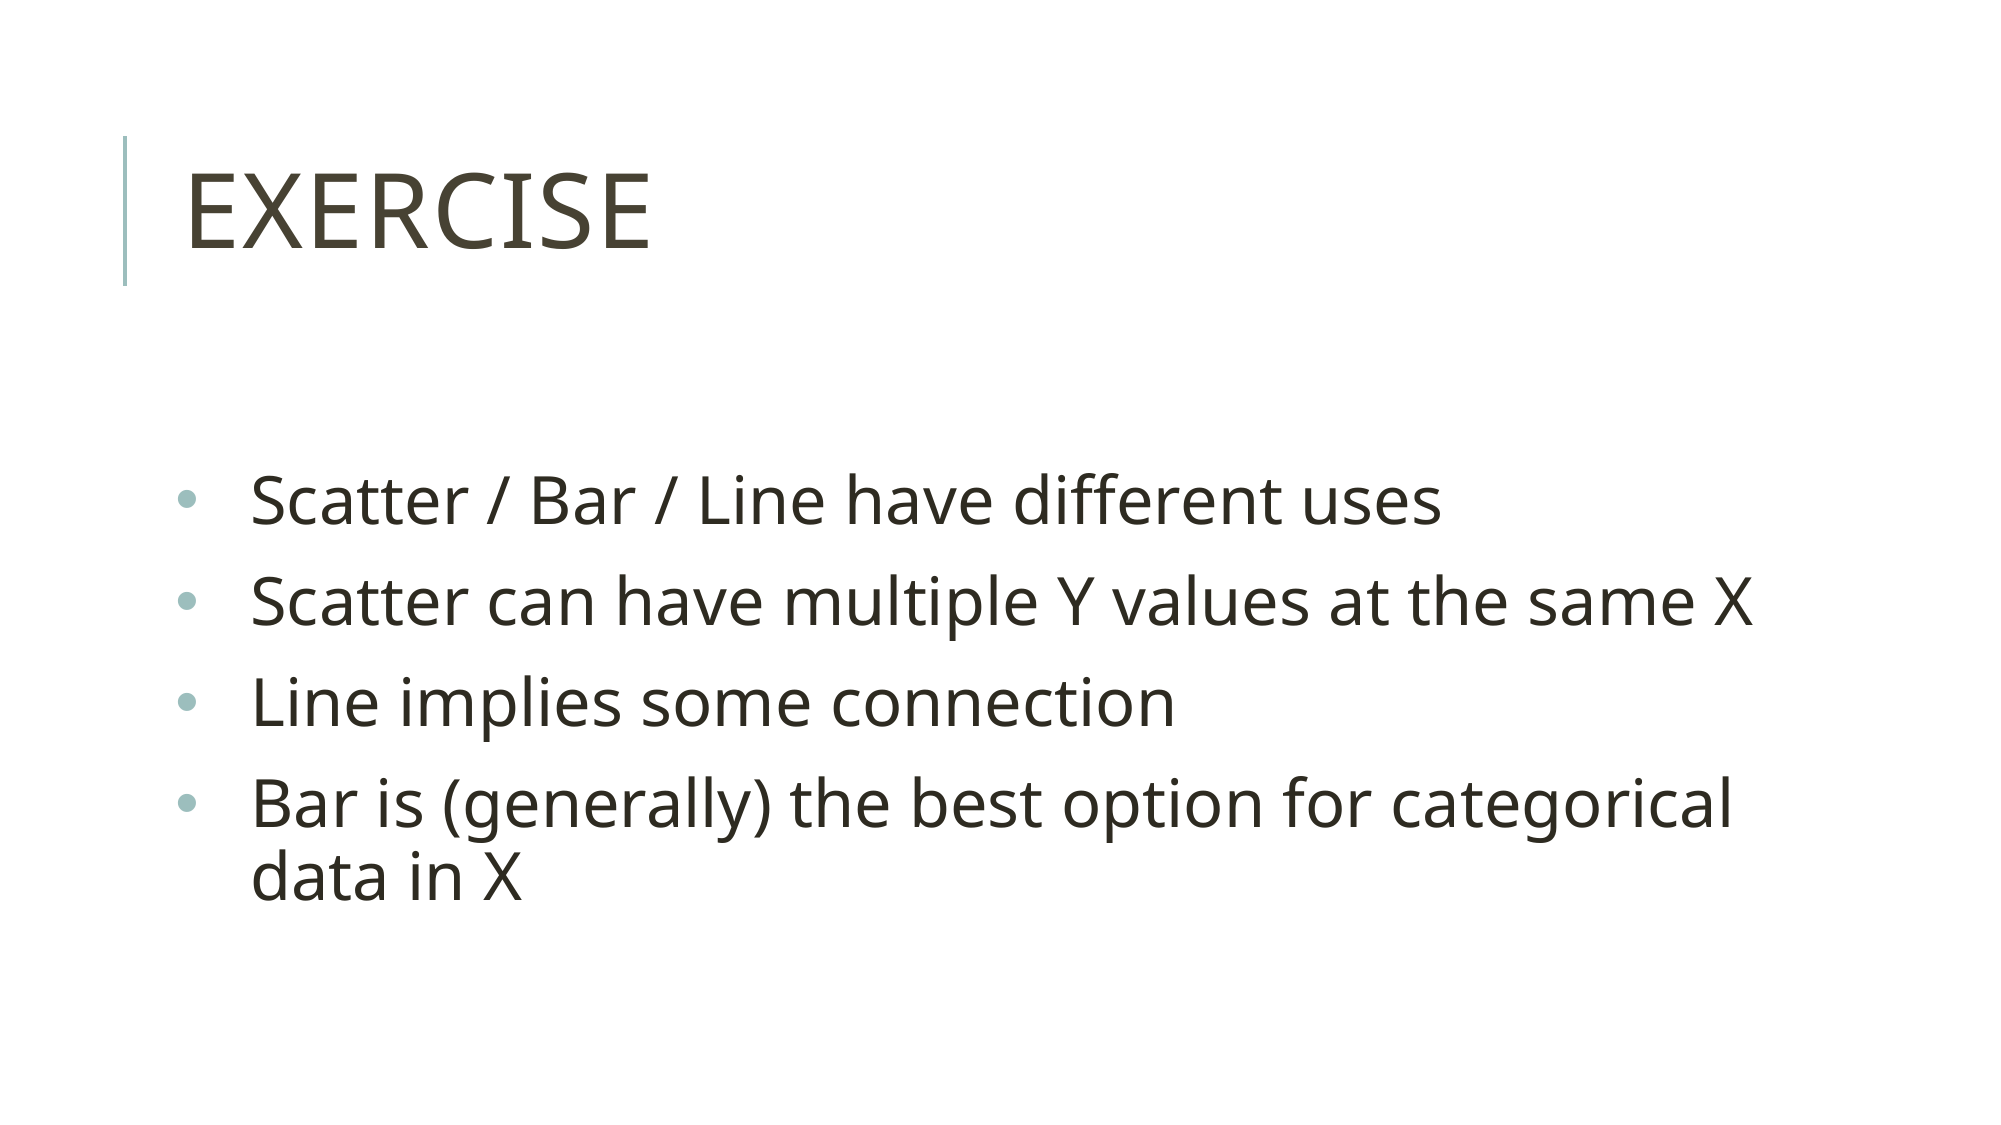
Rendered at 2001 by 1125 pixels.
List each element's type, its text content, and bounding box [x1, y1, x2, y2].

list Scatter / Bar / Line have different uses Scatter can have multiple Y values at the same X Line implies some connection Bar is (generally) the best option for categorical data in X [168, 375, 1866, 1035]
title Exercise [168, 96, 1763, 342]
